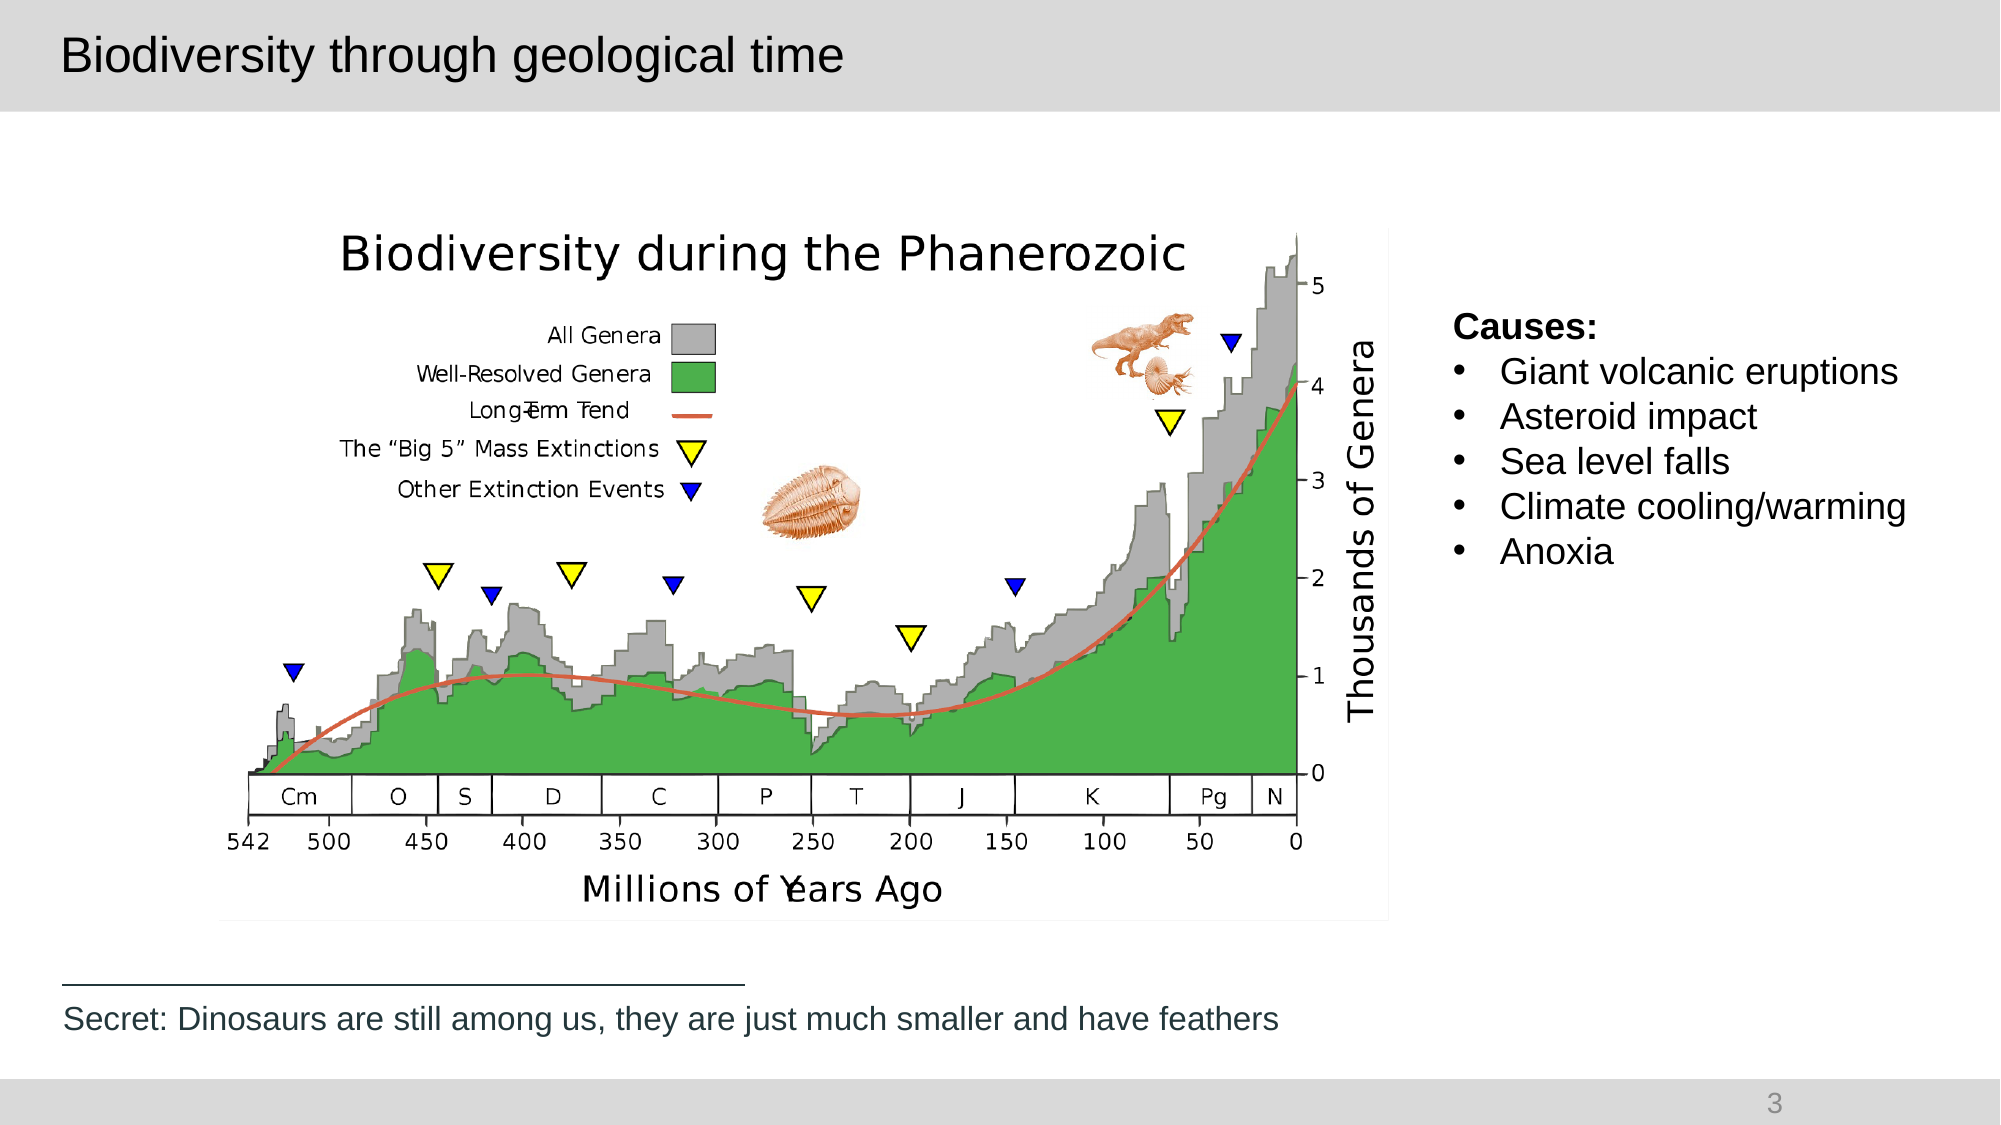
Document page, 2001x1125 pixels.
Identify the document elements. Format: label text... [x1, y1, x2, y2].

title Biodiversity through geological time [0, 0, 2000, 112]
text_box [218, 227, 1390, 921]
footer [0, 1079, 1550, 1125]
text_box Secret: Dinosaurs are still among us, they are just much smaller and have feathers [48, 989, 1550, 1045]
slide_number 3 [1550, 1079, 2000, 1125]
text_box Causes: Giant volcanic eruptions Asteroid impact Sea level falls Climate cooling/warming Anoxia [1438, 294, 2000, 625]
